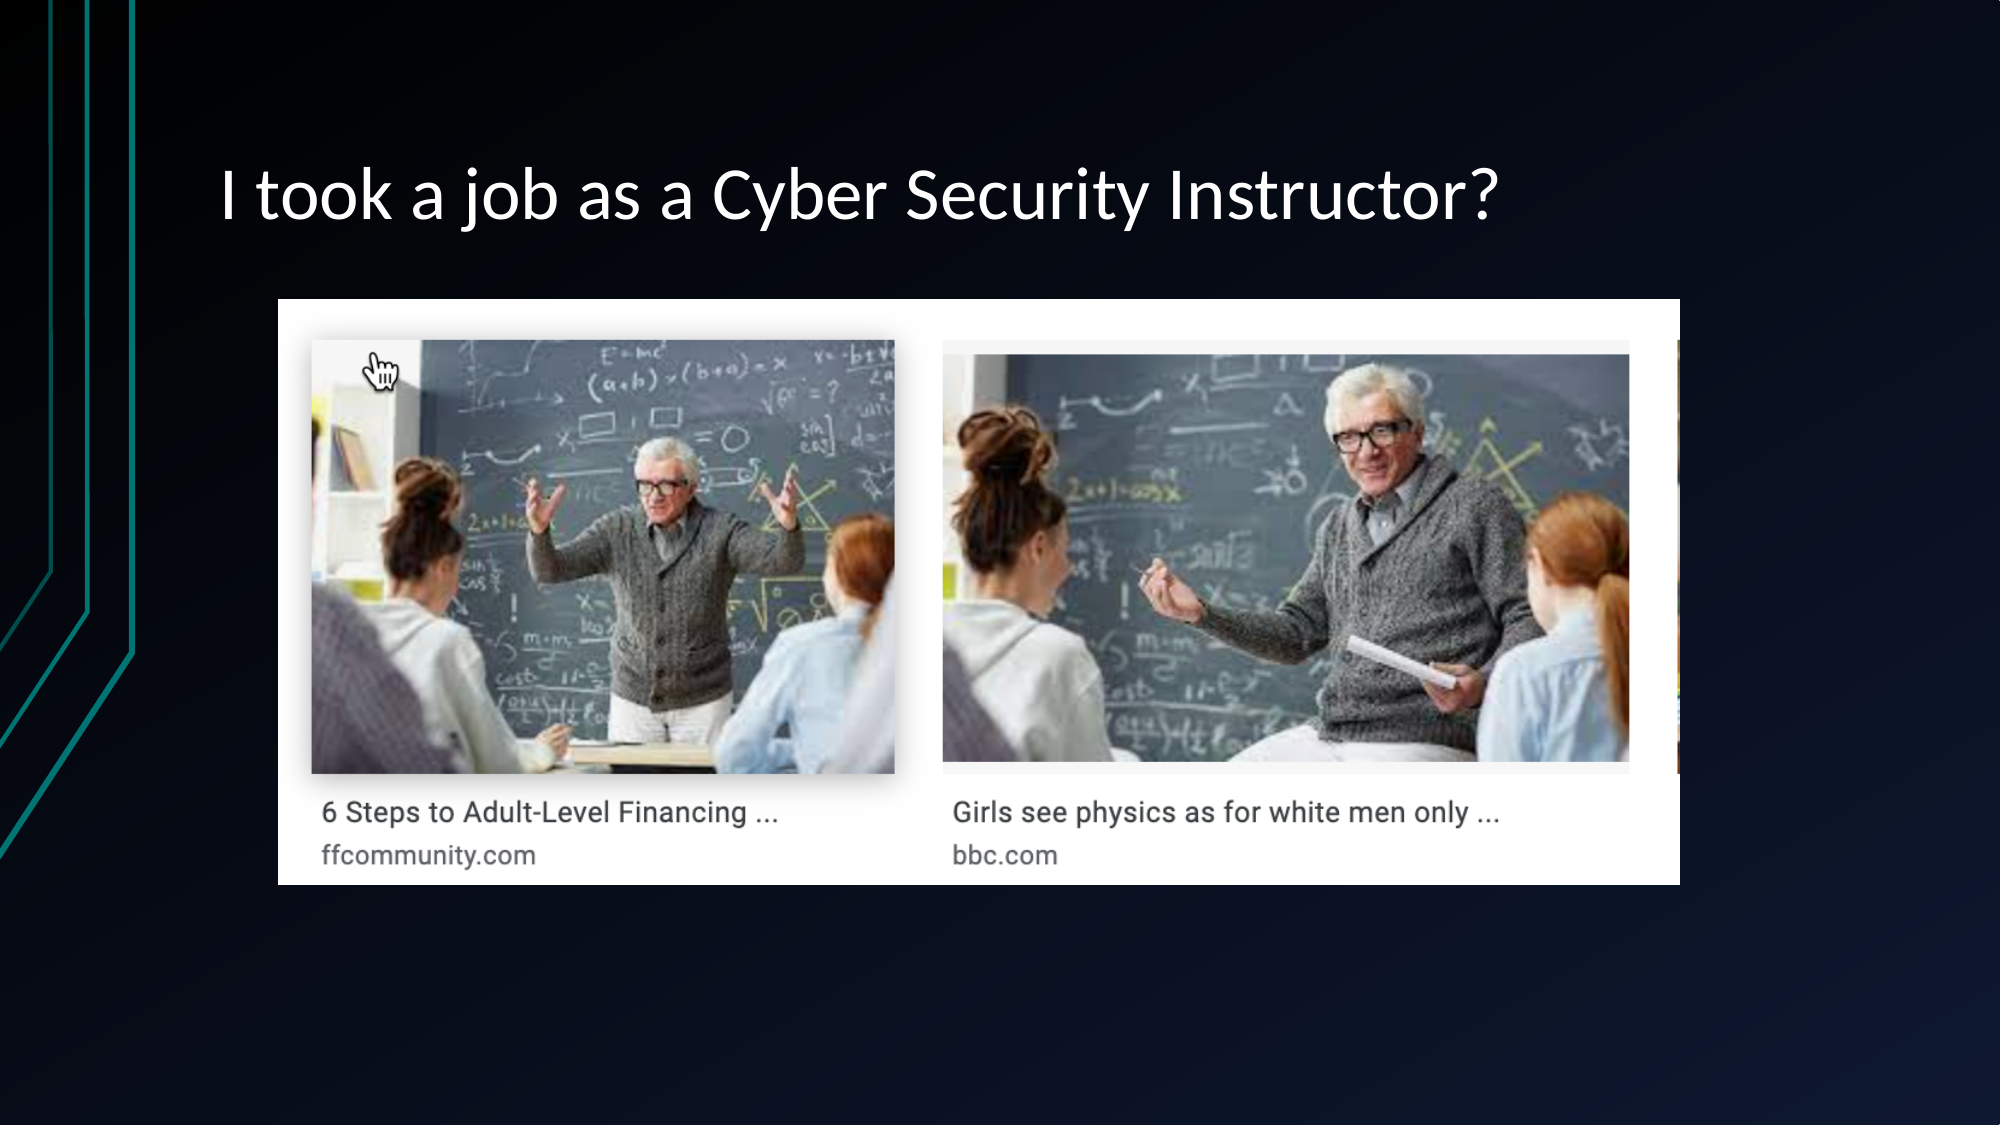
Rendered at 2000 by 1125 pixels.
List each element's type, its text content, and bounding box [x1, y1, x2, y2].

picture [277, 299, 1681, 886]
title I took a job as a Cyber Security Instructor? [199, 45, 1900, 246]
